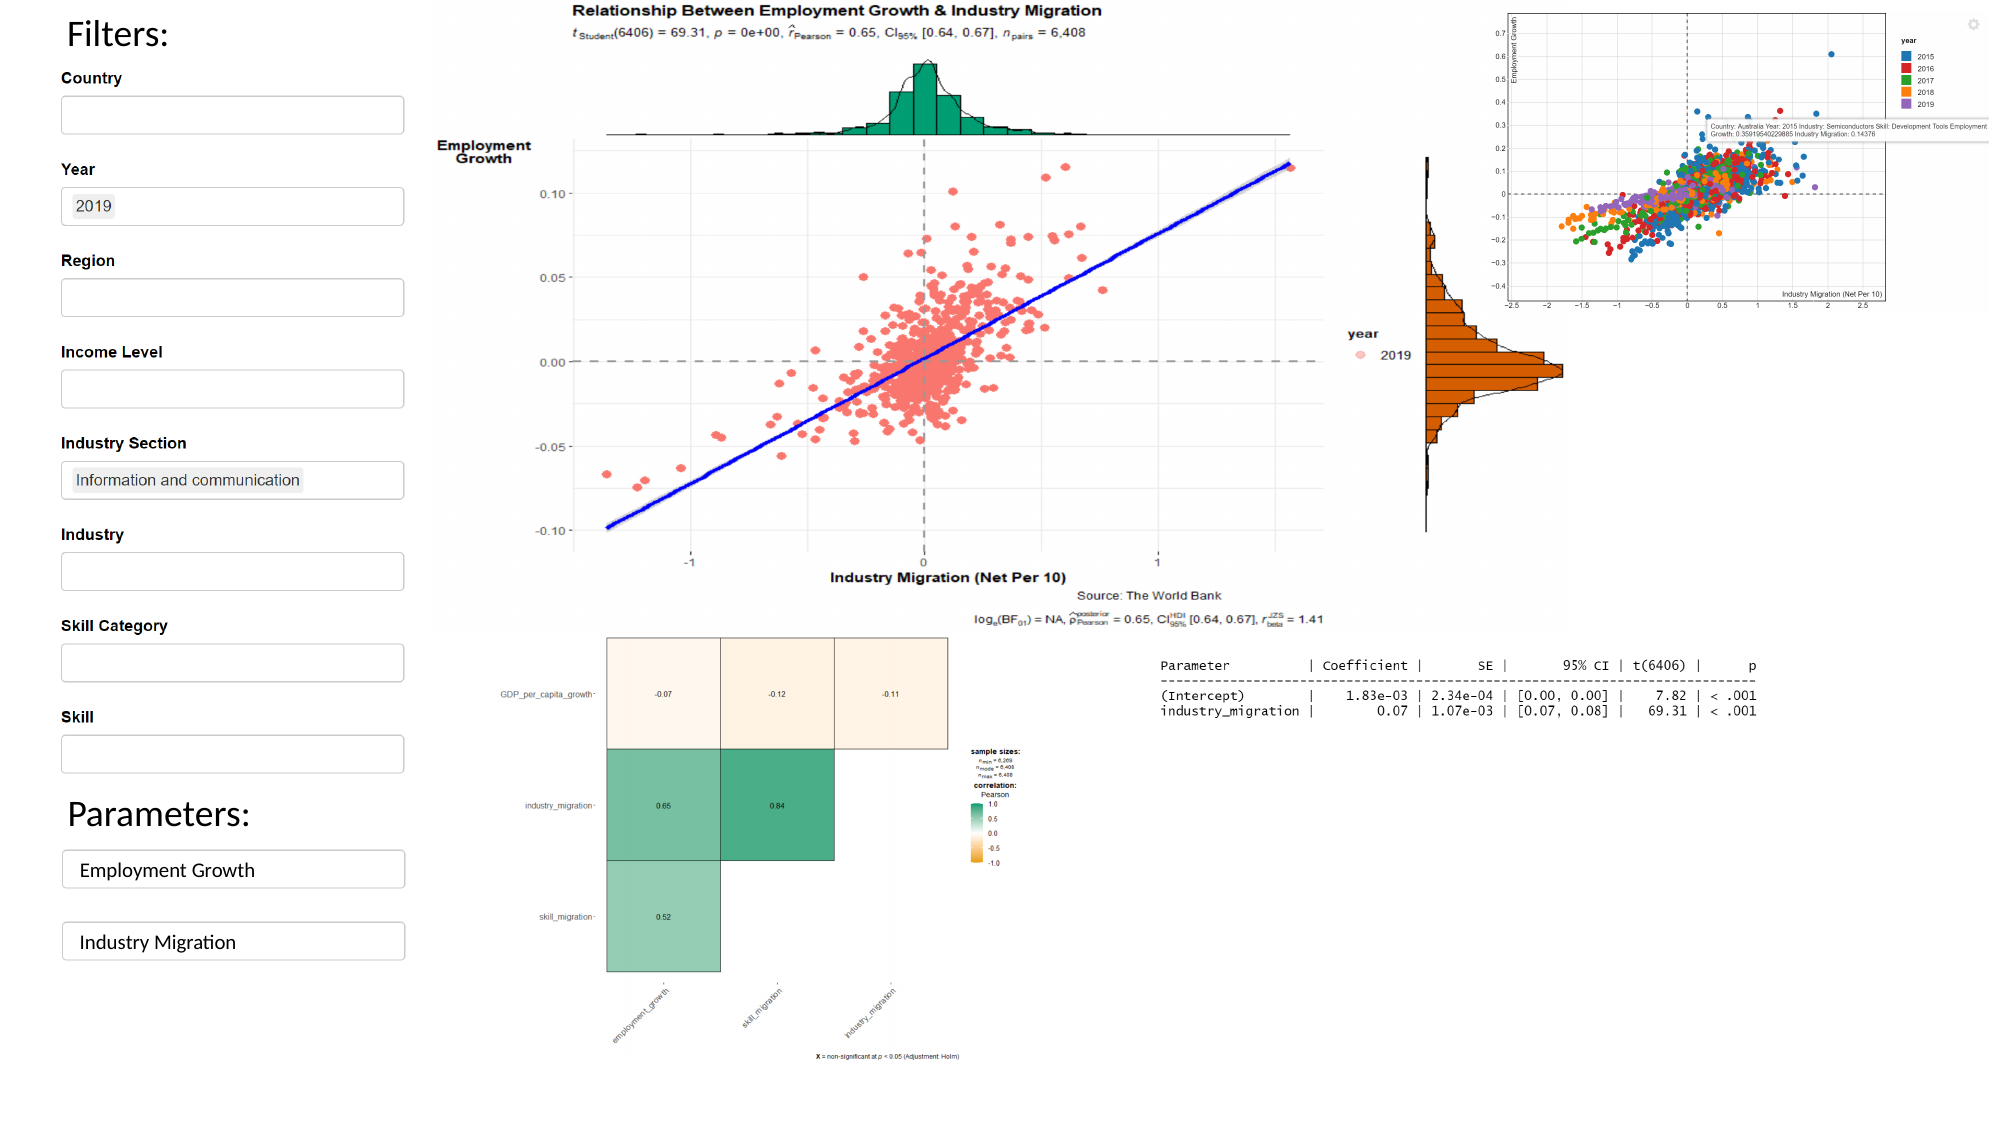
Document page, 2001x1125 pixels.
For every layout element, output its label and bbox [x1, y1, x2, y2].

text_box [51, 0, 1989, 1062]
